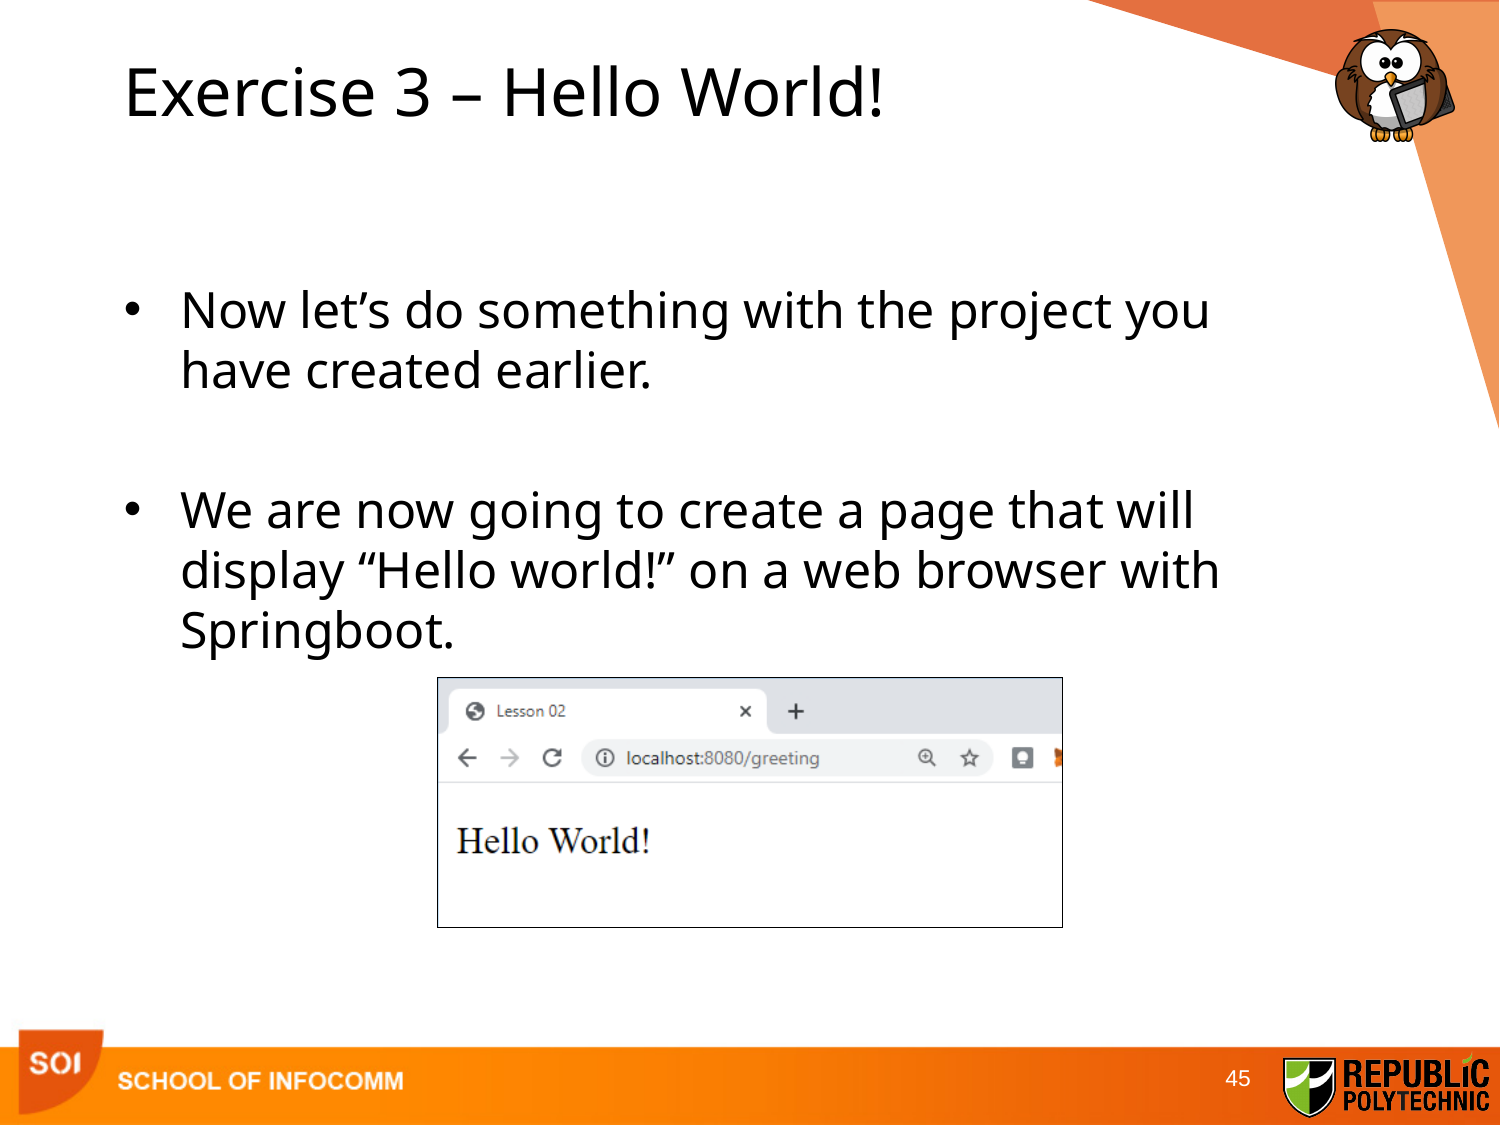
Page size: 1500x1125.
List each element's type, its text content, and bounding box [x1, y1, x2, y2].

picture [0, 0, 1500, 1125]
list Now let’s do something with the project you have created earlier. We are now going to create a page that will display “Hello world!” on a web browser with Springboot. [109, 270, 1336, 888]
slide_number 45 [1210, 1056, 1500, 1117]
title Exercise 3 – Hello World! [109, 42, 1129, 142]
